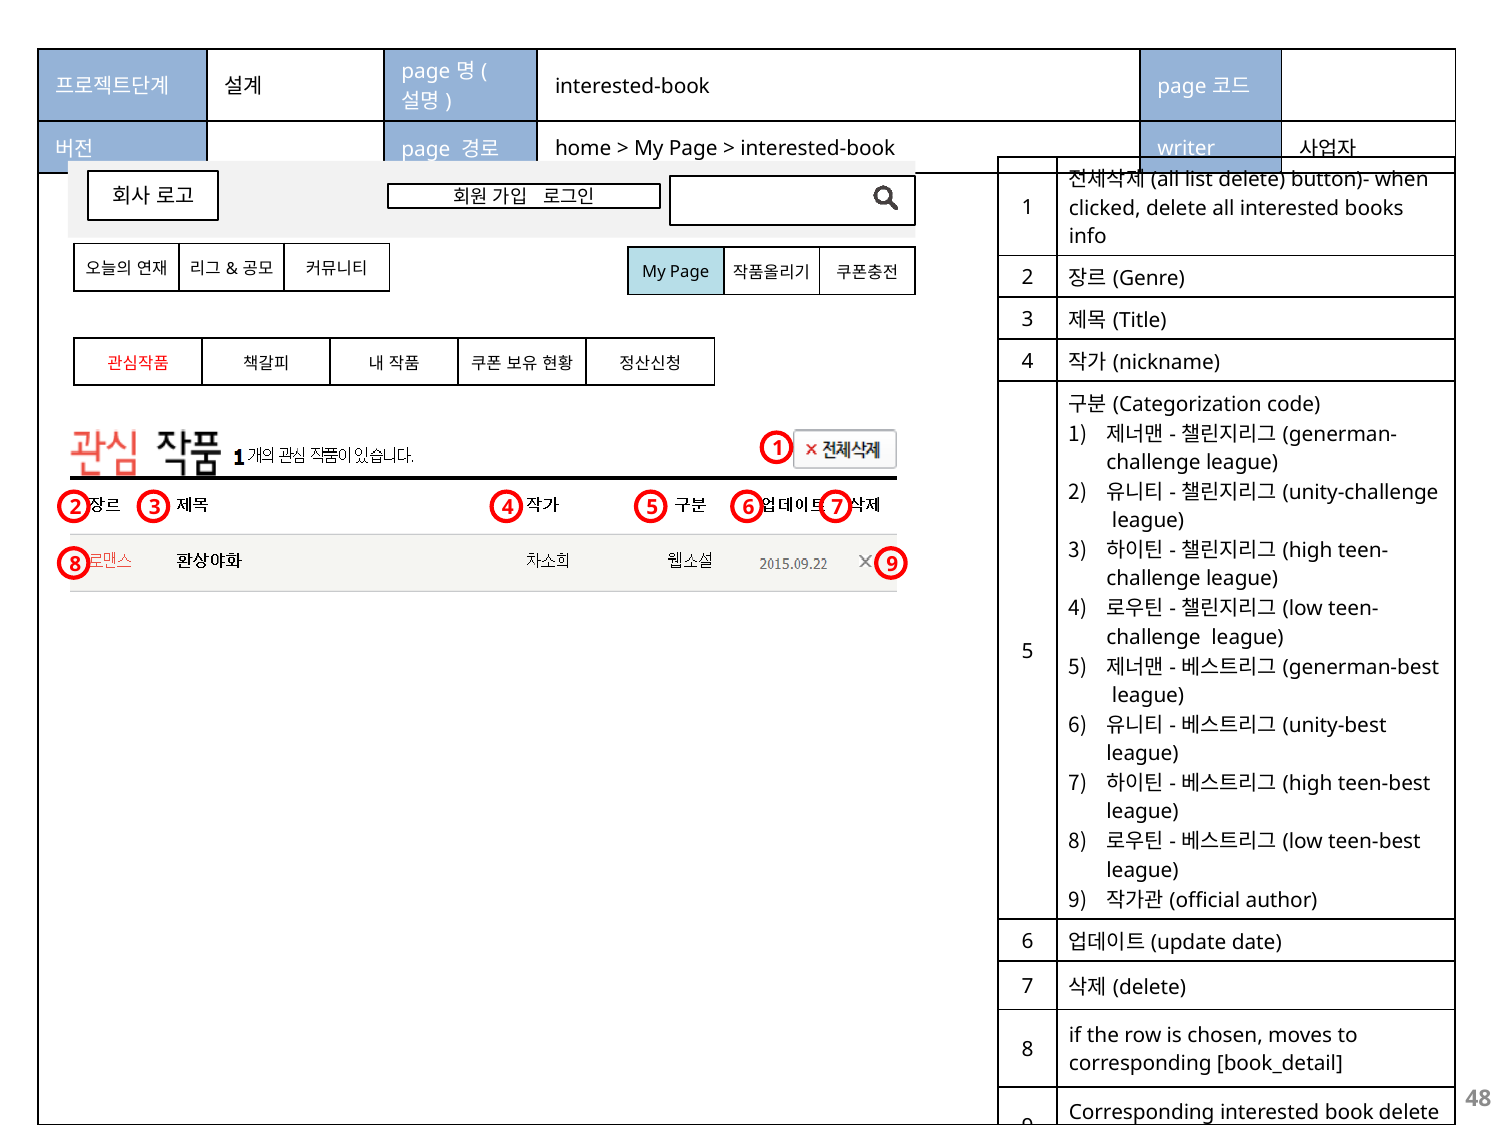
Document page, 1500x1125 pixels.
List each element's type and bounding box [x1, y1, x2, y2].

table_header [385, 50, 536, 120]
table_cell [1058, 1088, 1156, 1125]
table_cell [999, 962, 1056, 1009]
picture [52, 373, 905, 977]
table_header [587, 339, 714, 373]
table_cell [999, 340, 1056, 380]
table_cell [1058, 382, 1454, 918]
table_cell [999, 1010, 1056, 1086]
table_header [999, 158, 1056, 255]
table_cell [1058, 962, 1454, 1009]
table_cell [39, 122, 206, 172]
table_header [459, 339, 585, 373]
table_header [820, 248, 914, 294]
table_header [203, 339, 329, 373]
table_header [331, 339, 457, 373]
slide_number [1156, 1069, 1500, 1125]
table_header [75, 339, 201, 373]
table_cell [999, 382, 1056, 918]
table_cell [1058, 256, 1454, 296]
table_cell [999, 1088, 1056, 1125]
table_cell [999, 920, 1056, 960]
table_header [39, 50, 206, 120]
table_header [1282, 50, 1455, 120]
table_header [208, 50, 383, 120]
table_cell [538, 122, 1139, 172]
table_cell [1282, 122, 1455, 156]
table_header [725, 248, 819, 294]
table_cell [1058, 1010, 1454, 1086]
table_header [285, 244, 389, 290]
table_cell [1141, 122, 1281, 156]
table_cell [1058, 340, 1454, 380]
table_header [180, 244, 283, 290]
table_cell [999, 298, 1056, 338]
picture [873, 184, 898, 210]
table_header [1141, 50, 1281, 120]
table_cell [39, 174, 997, 1124]
table_header [538, 50, 1139, 120]
table_cell [208, 122, 383, 159]
table_header [75, 244, 178, 290]
table_header [1058, 158, 1454, 255]
table_cell [1058, 298, 1454, 338]
table_cell [1058, 920, 1454, 960]
table_cell [385, 122, 536, 159]
table_cell [999, 256, 1056, 296]
text_box [66, 159, 917, 240]
table_header [629, 248, 723, 294]
